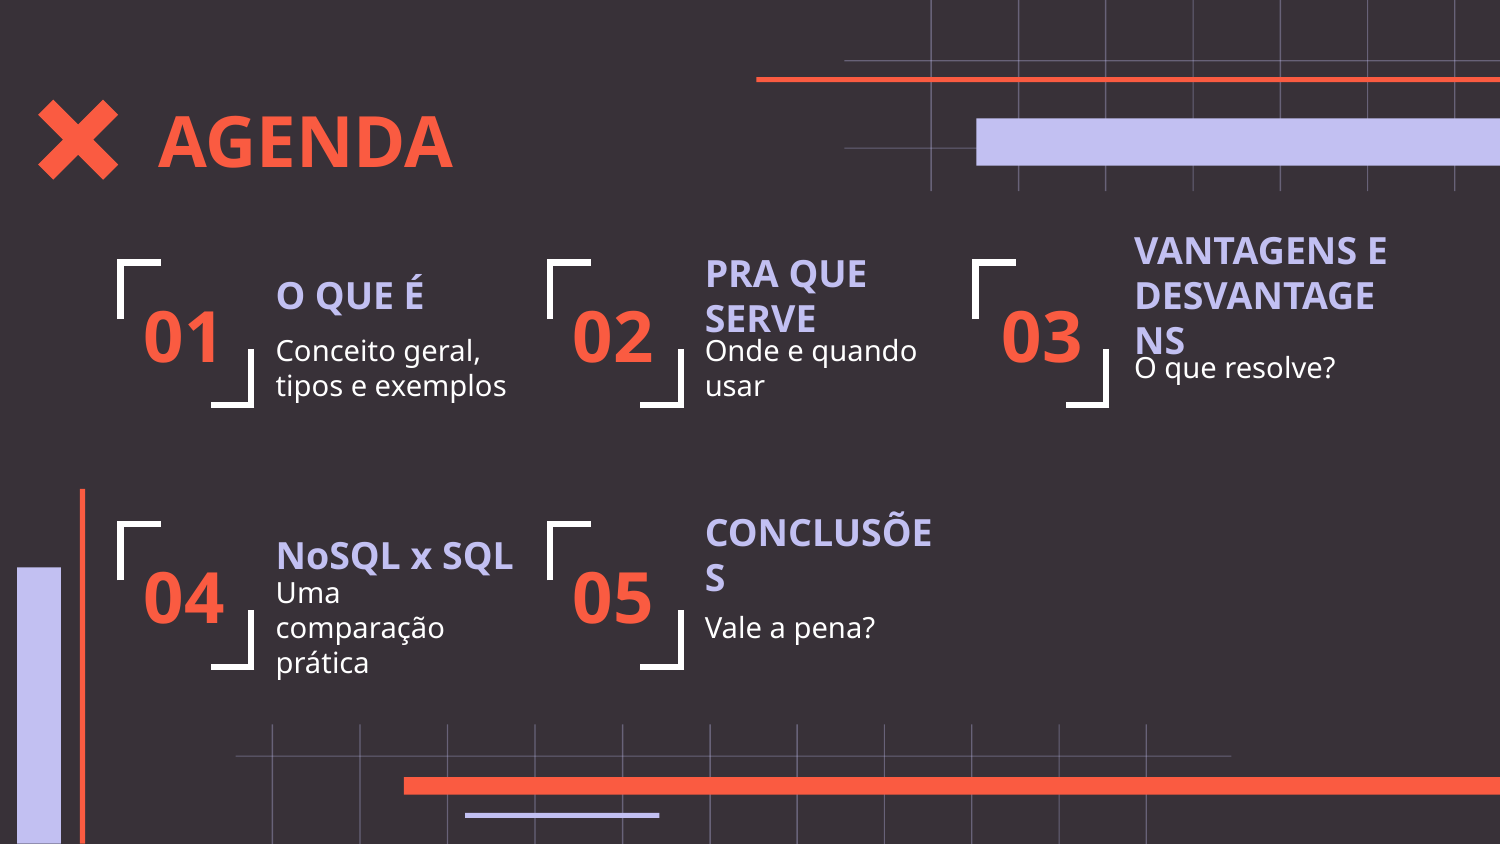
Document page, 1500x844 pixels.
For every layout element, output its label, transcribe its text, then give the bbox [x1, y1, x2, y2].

title PRA QUE SERVE [689, 262, 969, 328]
subtitle O que resolve? [1119, 327, 1383, 407]
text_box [546, 523, 685, 667]
subtitle Vale a pena? [689, 586, 954, 667]
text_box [116, 262, 255, 406]
title VANTAGENS E DESVANTAGENS [1119, 262, 1406, 328]
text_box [116, 523, 255, 667]
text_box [546, 262, 685, 406]
title O QUE É [260, 262, 525, 327]
subtitle Onde e quando usar [689, 327, 954, 407]
subtitle Uma comparação prática [260, 586, 525, 667]
title CONCLUSÕES [689, 522, 954, 586]
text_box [971, 262, 1110, 406]
subtitle Conceito geral, tipos e exemplos [260, 327, 525, 407]
title AGENDA [143, 88, 1355, 192]
title NoSQL x SQL [260, 522, 547, 587]
